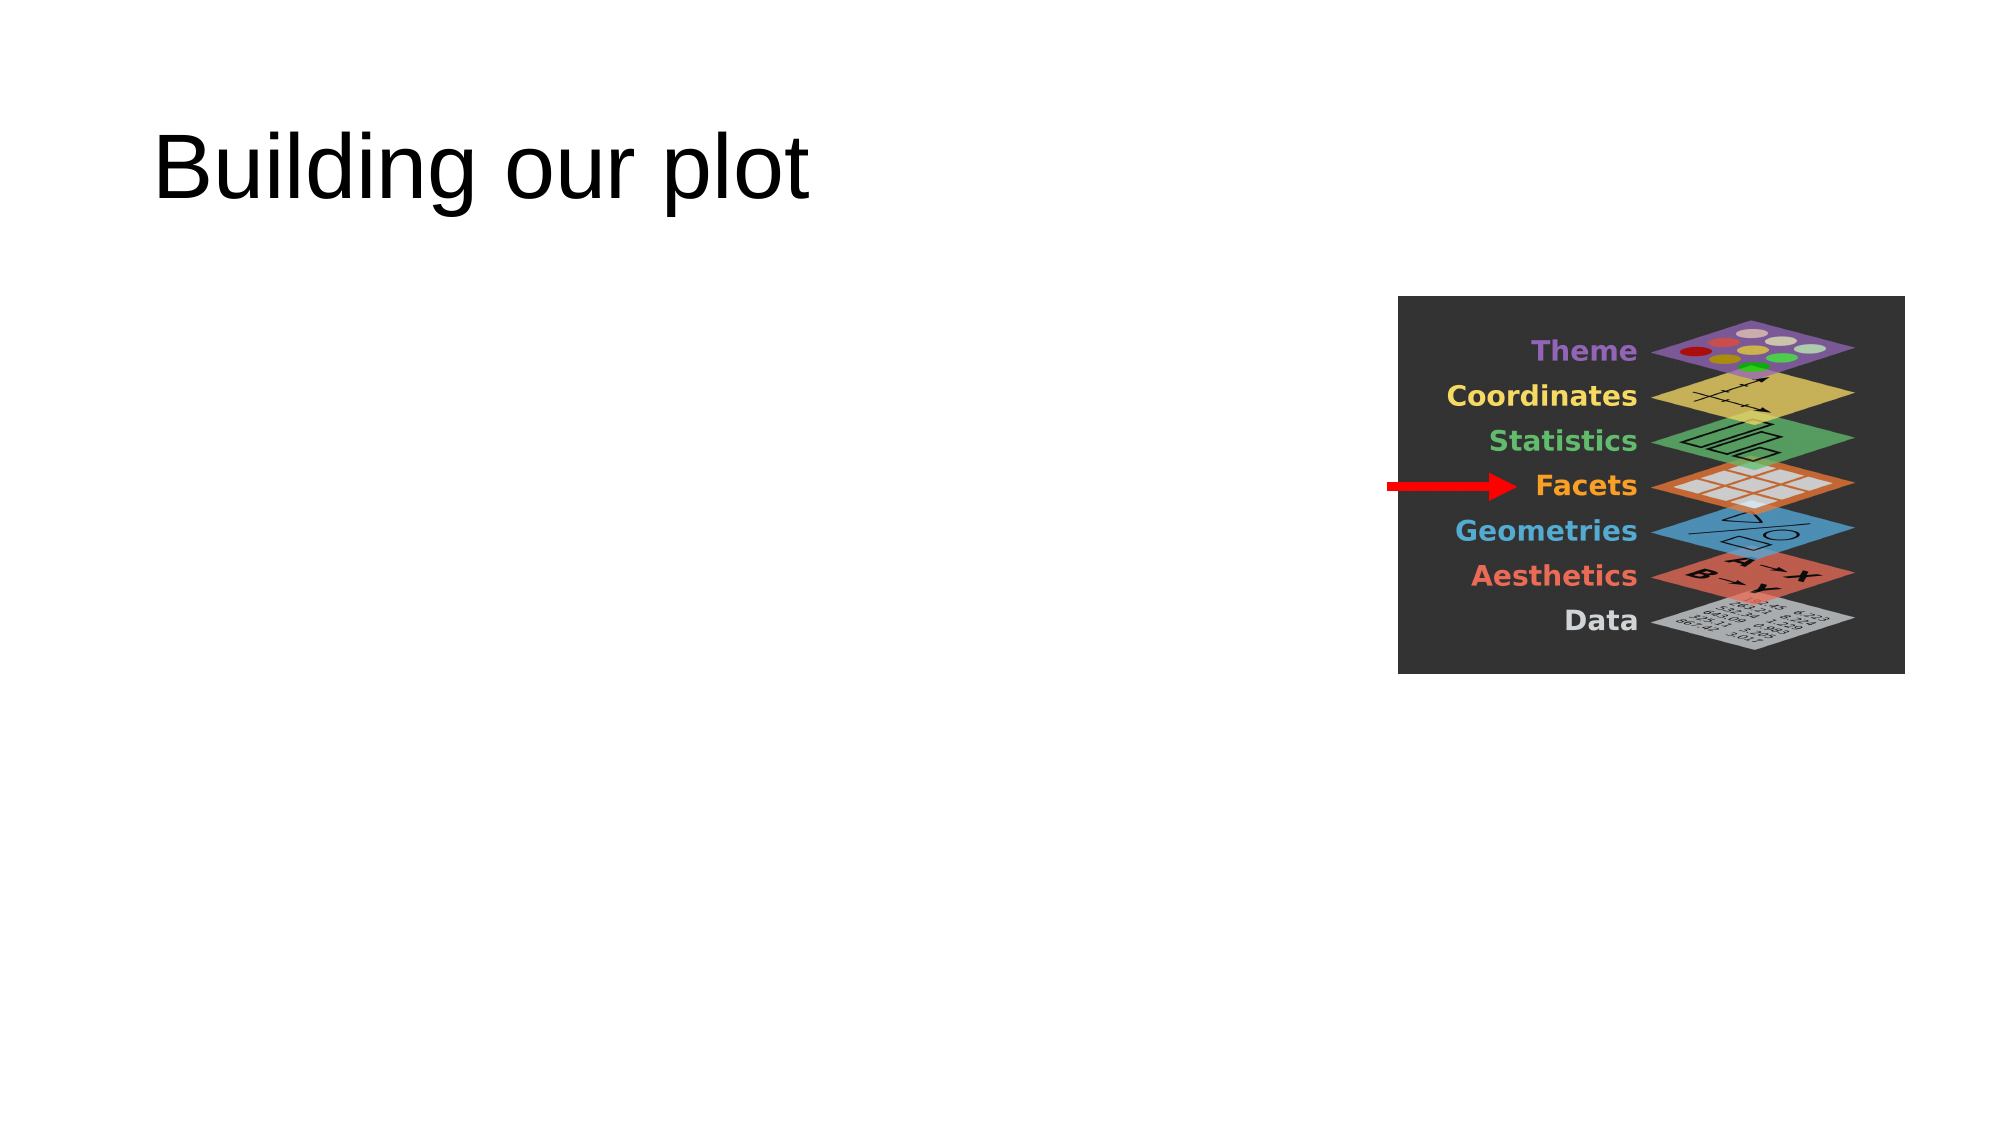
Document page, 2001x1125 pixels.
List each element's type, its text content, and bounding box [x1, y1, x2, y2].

picture [1398, 296, 1905, 674]
title Building our plot [137, 59, 1863, 278]
